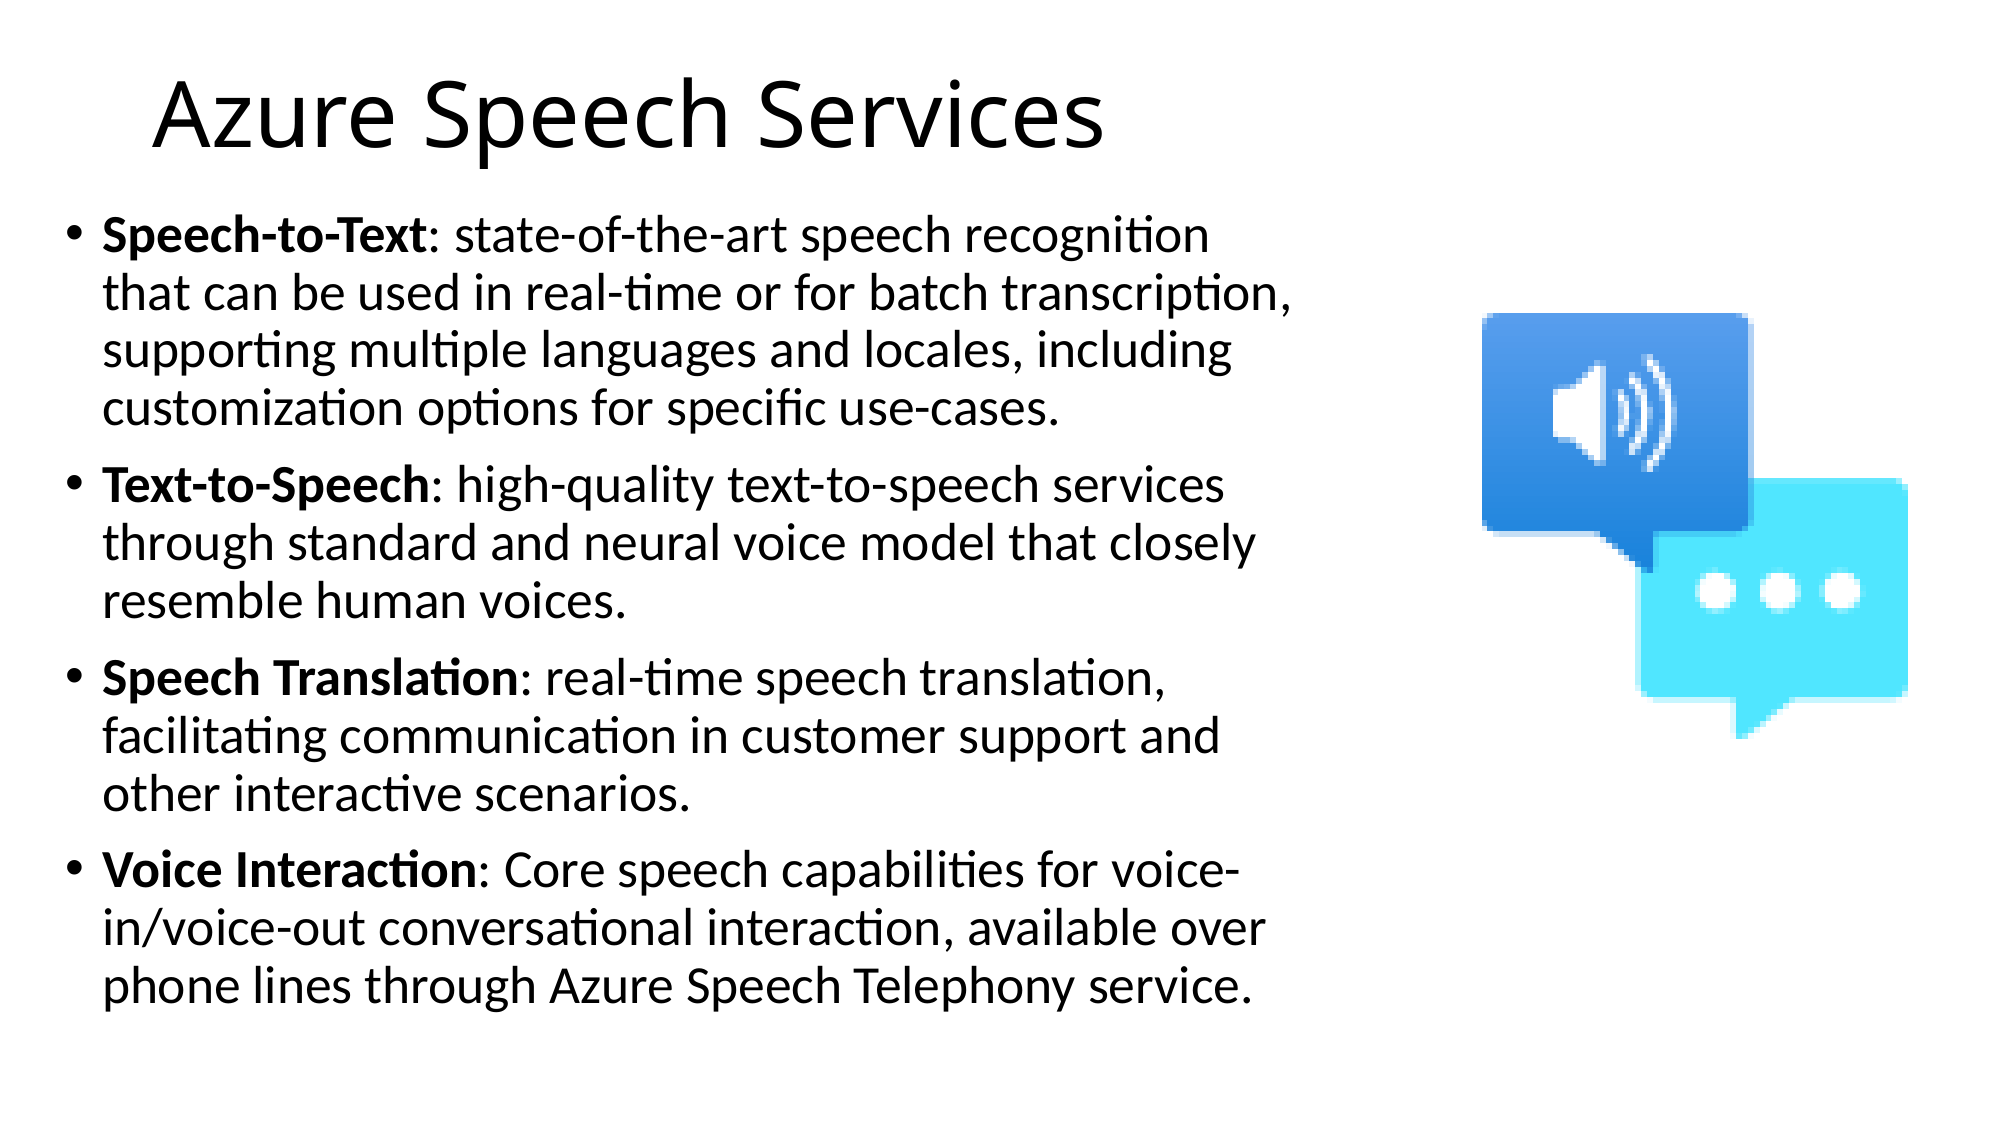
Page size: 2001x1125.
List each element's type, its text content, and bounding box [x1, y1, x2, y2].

title Azure Speech Services [137, 59, 1863, 176]
picture [1482, 313, 1908, 739]
list Speech-to-Text: state-of-the-art speech recognition that can be used in real-time or for batch transcription, supporting multiple languages and locales, including customization options for specific use-cases. Text-to-Speech: high-quality text-to-speech services through standard and neural voice model that closely resemble human voices. Speech Translation: real-time speech translation, facilitating communication in customer support and other interactive scenarios. Voice Interaction: Core speech capabilities for voice-in/voice-out conversational interaction, available over phone lines through Azure Speech Telephony service. [49, 198, 1323, 1066]
